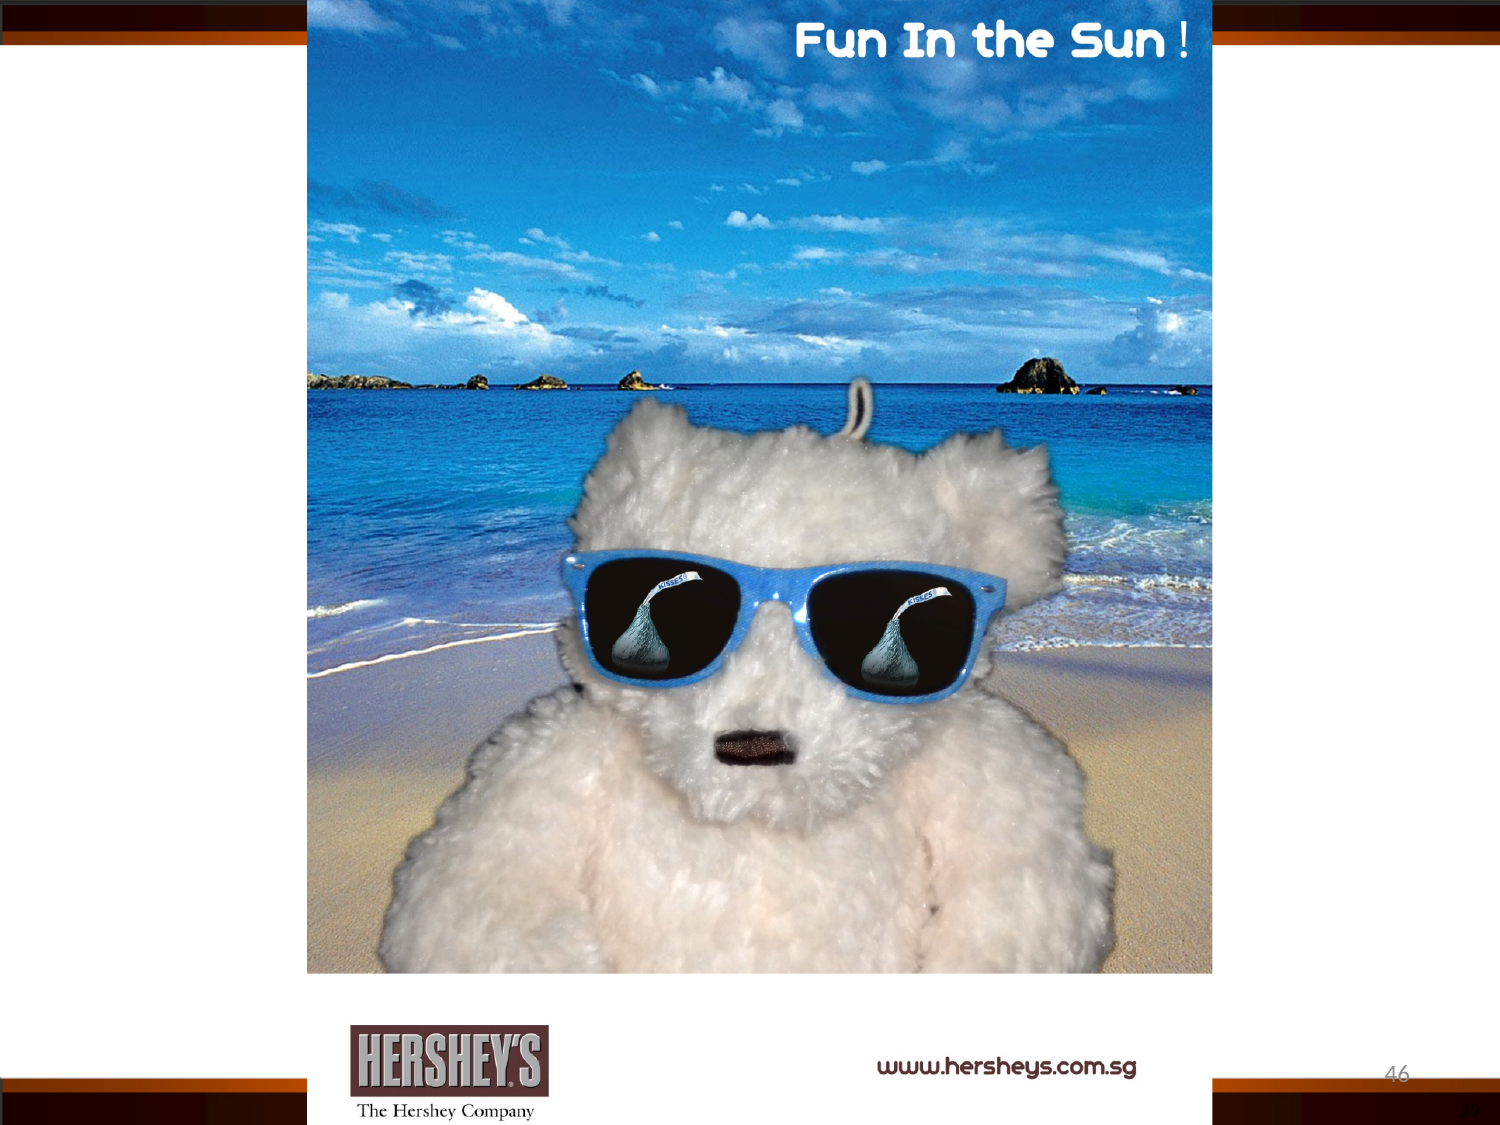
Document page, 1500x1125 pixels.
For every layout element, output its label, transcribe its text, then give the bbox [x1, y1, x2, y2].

picture [0, 0, 1500, 1125]
text_box ! [1215, 0, 1225, 75]
slide_number 46 [1217, 1042, 1425, 1103]
